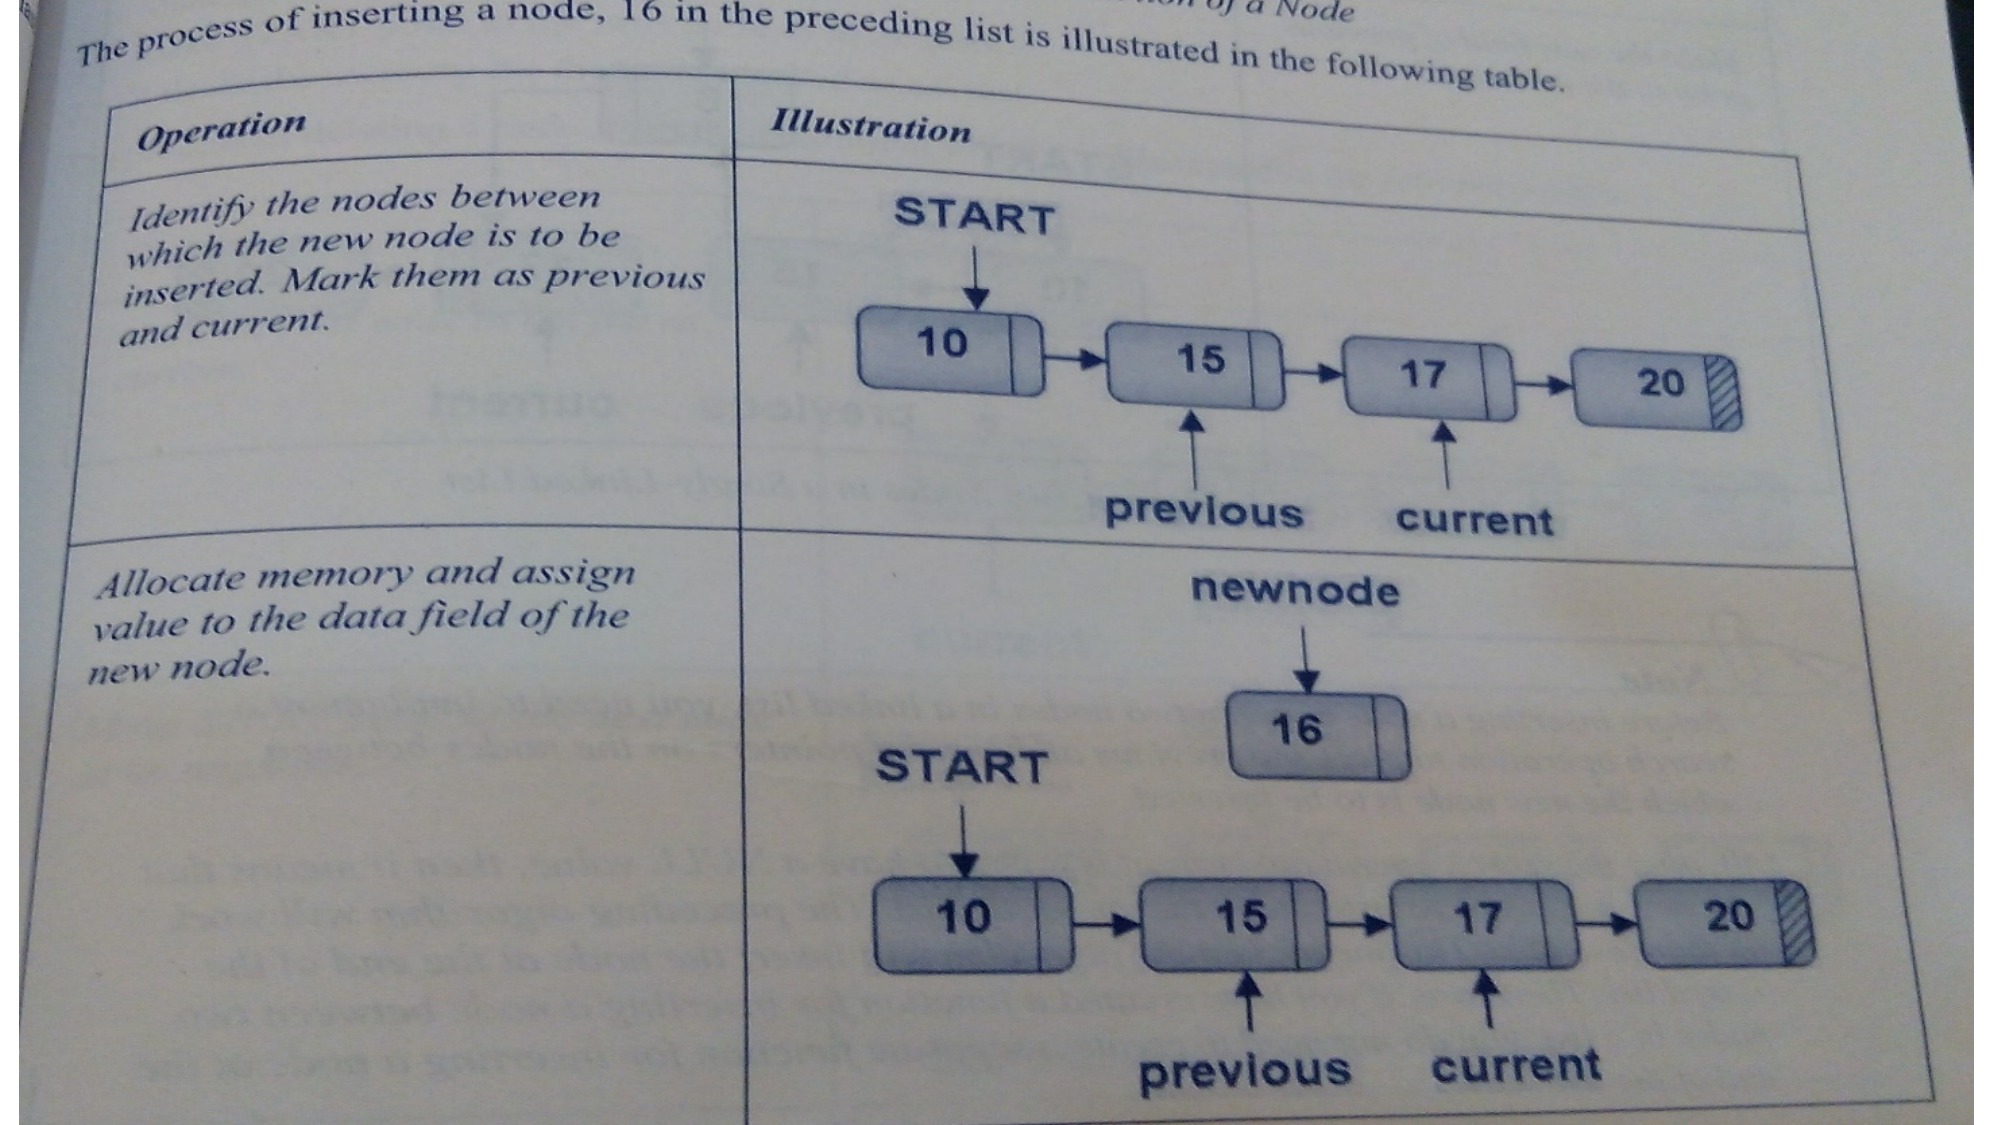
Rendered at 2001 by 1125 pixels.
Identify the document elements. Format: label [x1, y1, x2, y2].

list [19, 0, 1974, 1125]
